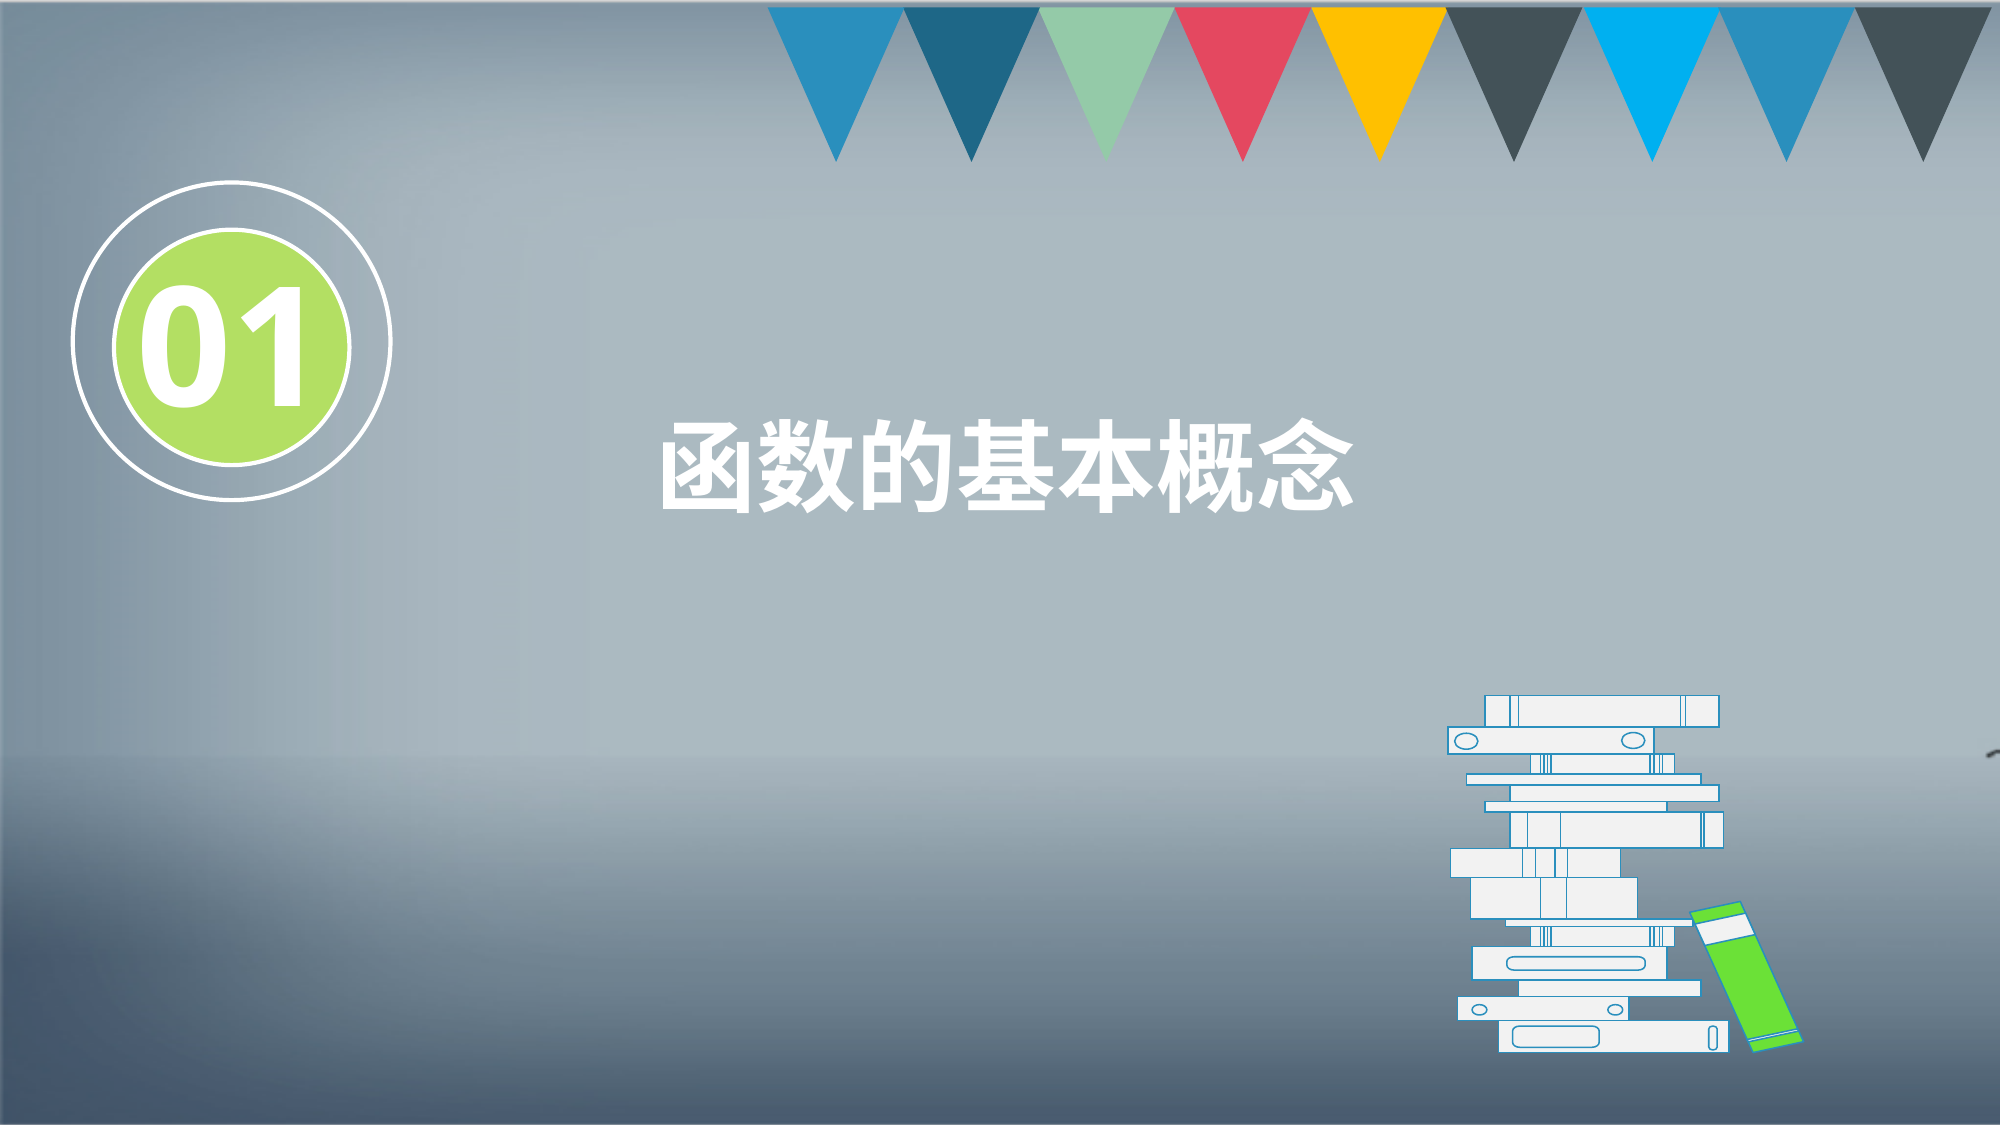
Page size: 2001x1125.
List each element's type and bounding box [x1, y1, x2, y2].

text_box [72, 182, 391, 501]
picture [0, 0, 2000, 1125]
text_box [1447, 695, 1804, 1053]
text_box [1302, 0, 1458, 697]
